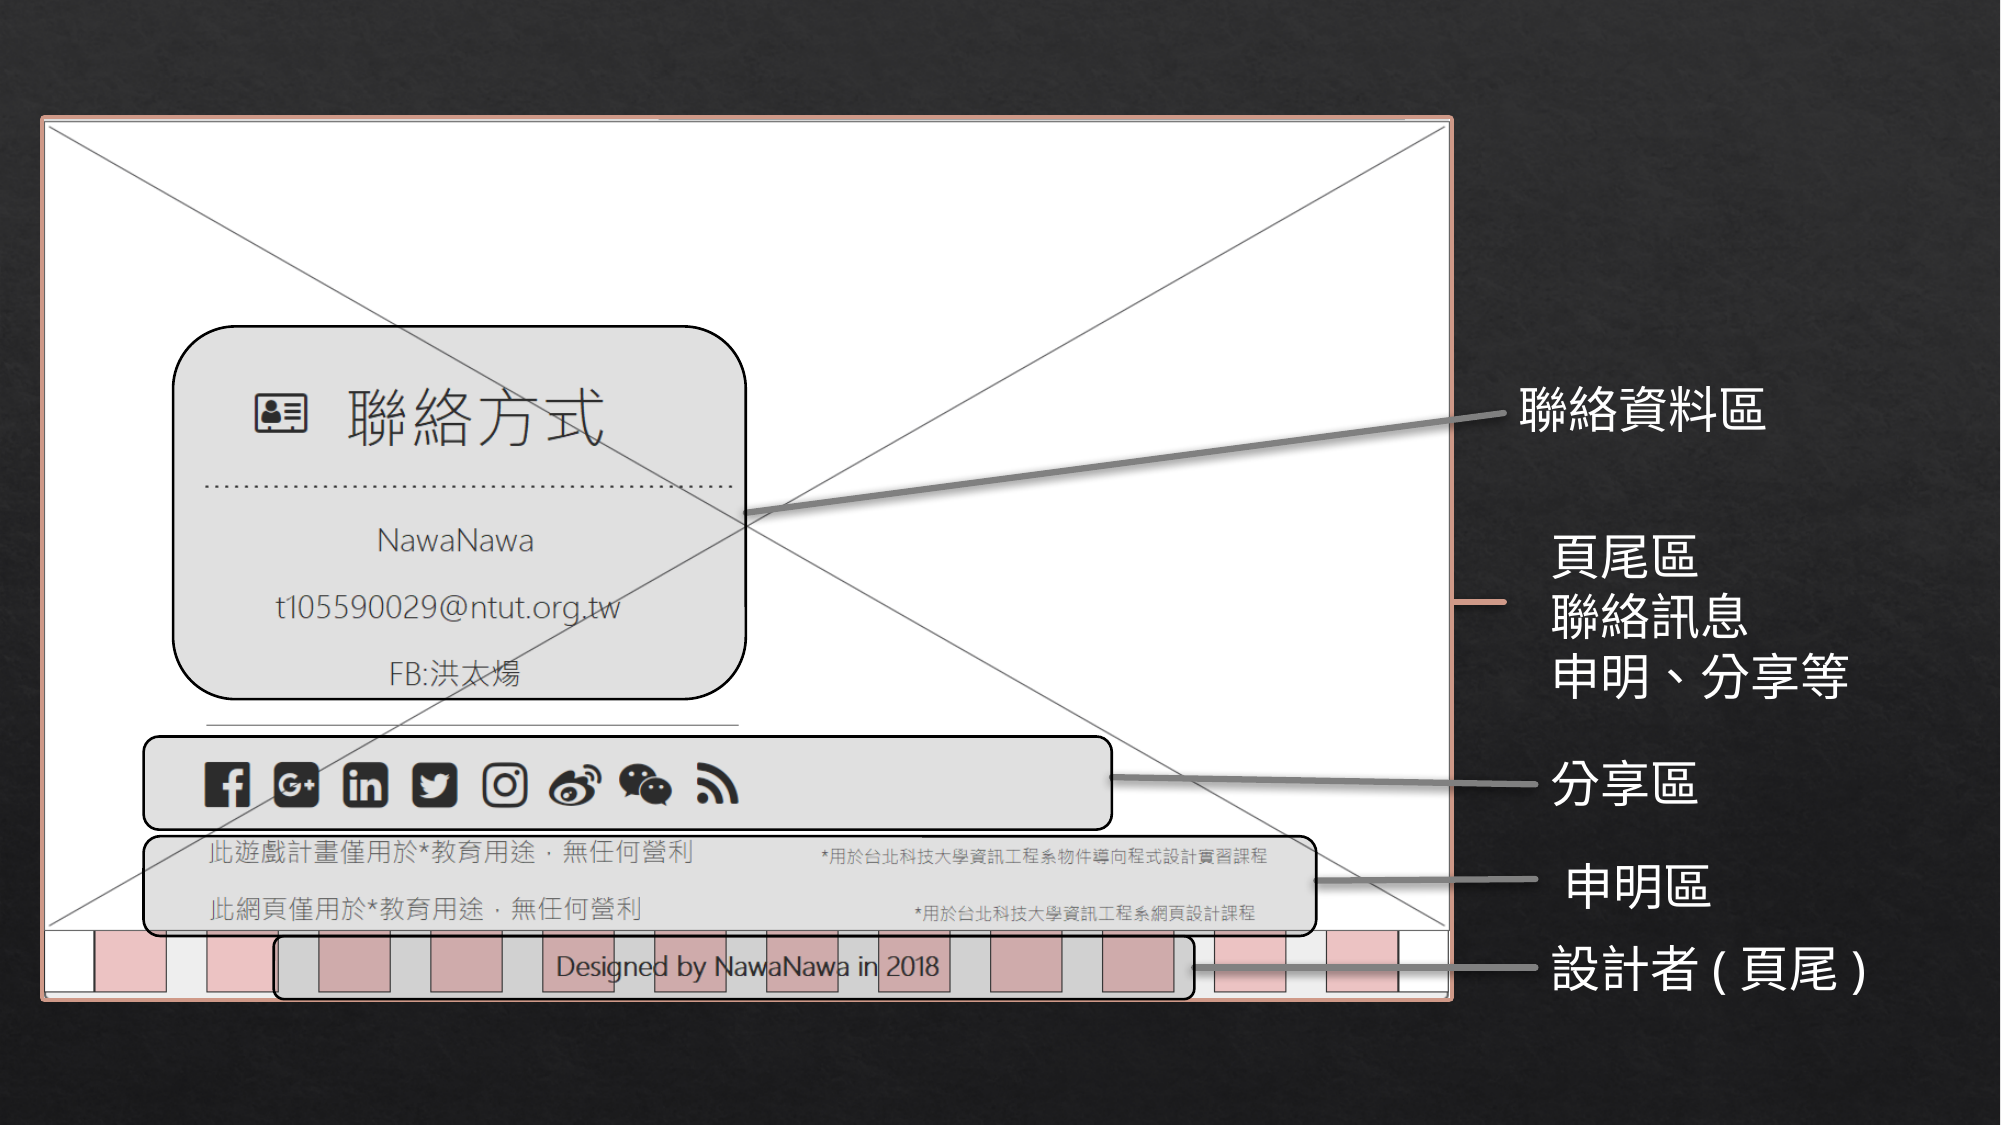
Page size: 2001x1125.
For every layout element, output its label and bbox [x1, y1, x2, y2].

text_box [44, 119, 1956, 1006]
